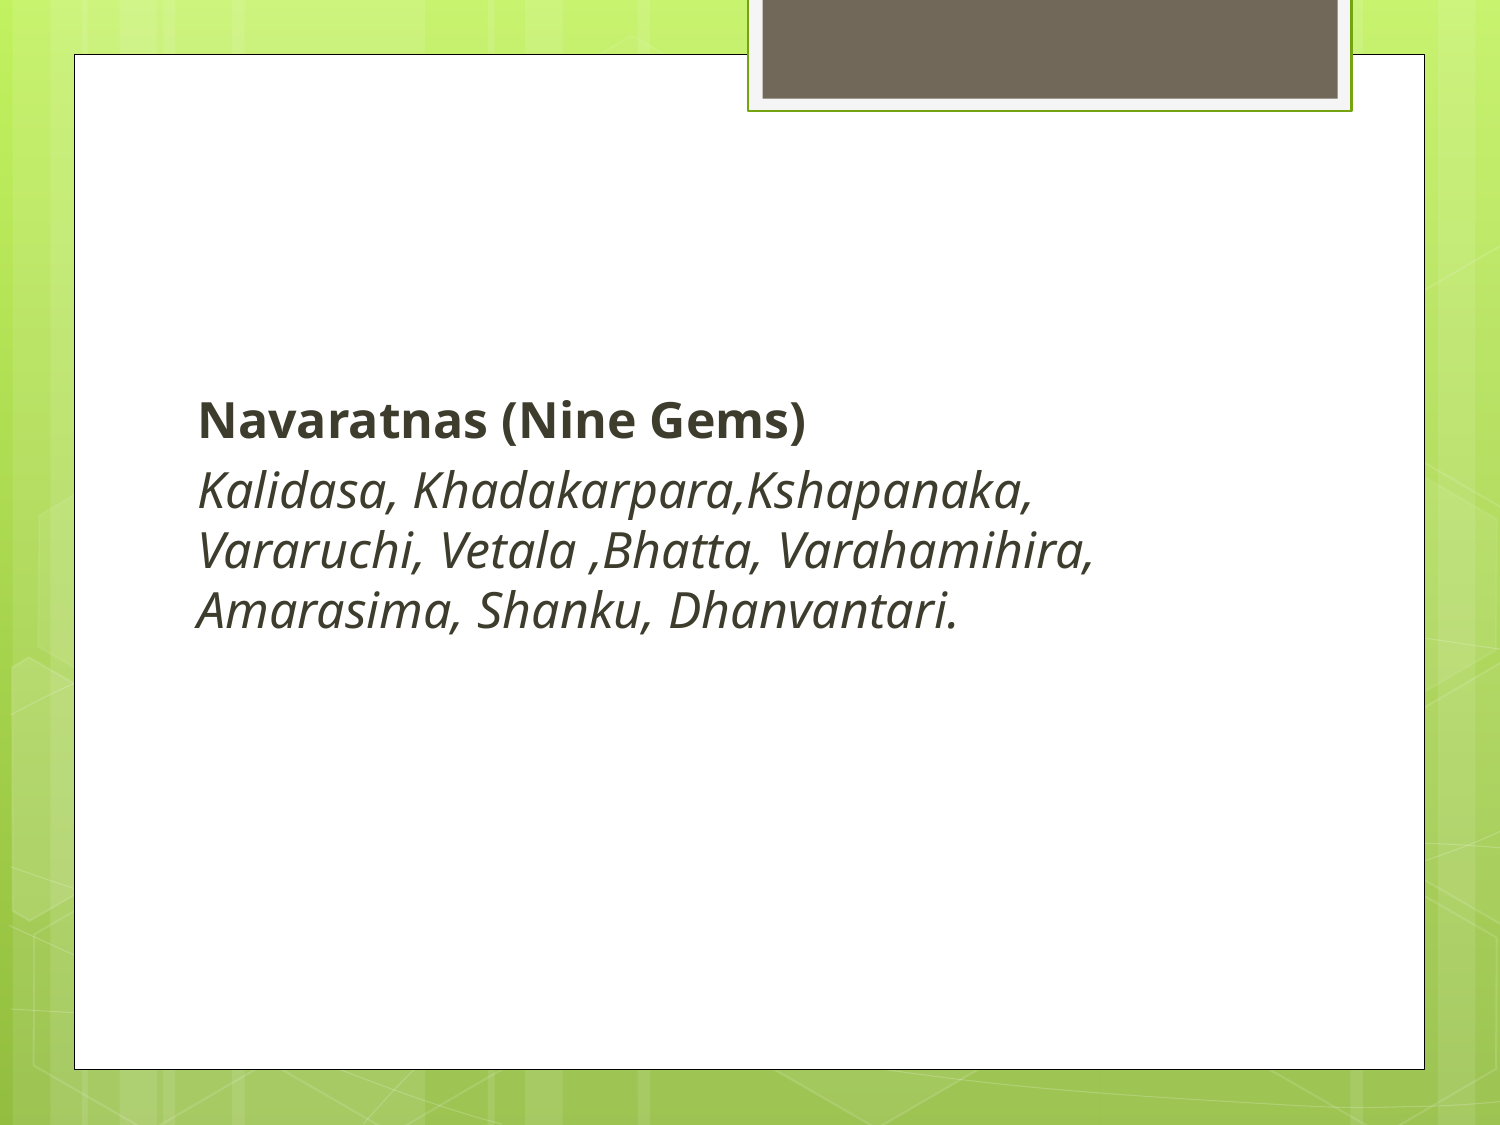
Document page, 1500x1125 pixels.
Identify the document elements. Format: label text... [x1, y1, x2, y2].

list Navaratnas (Nine Gems) Kalidasa, Khadakarpara,Kshapanaka, Vararuchi, Vetala ,Bhatta, Varahamihira, Amarasima, Shanku, Dhanvantari. [171, 381, 1283, 957]
